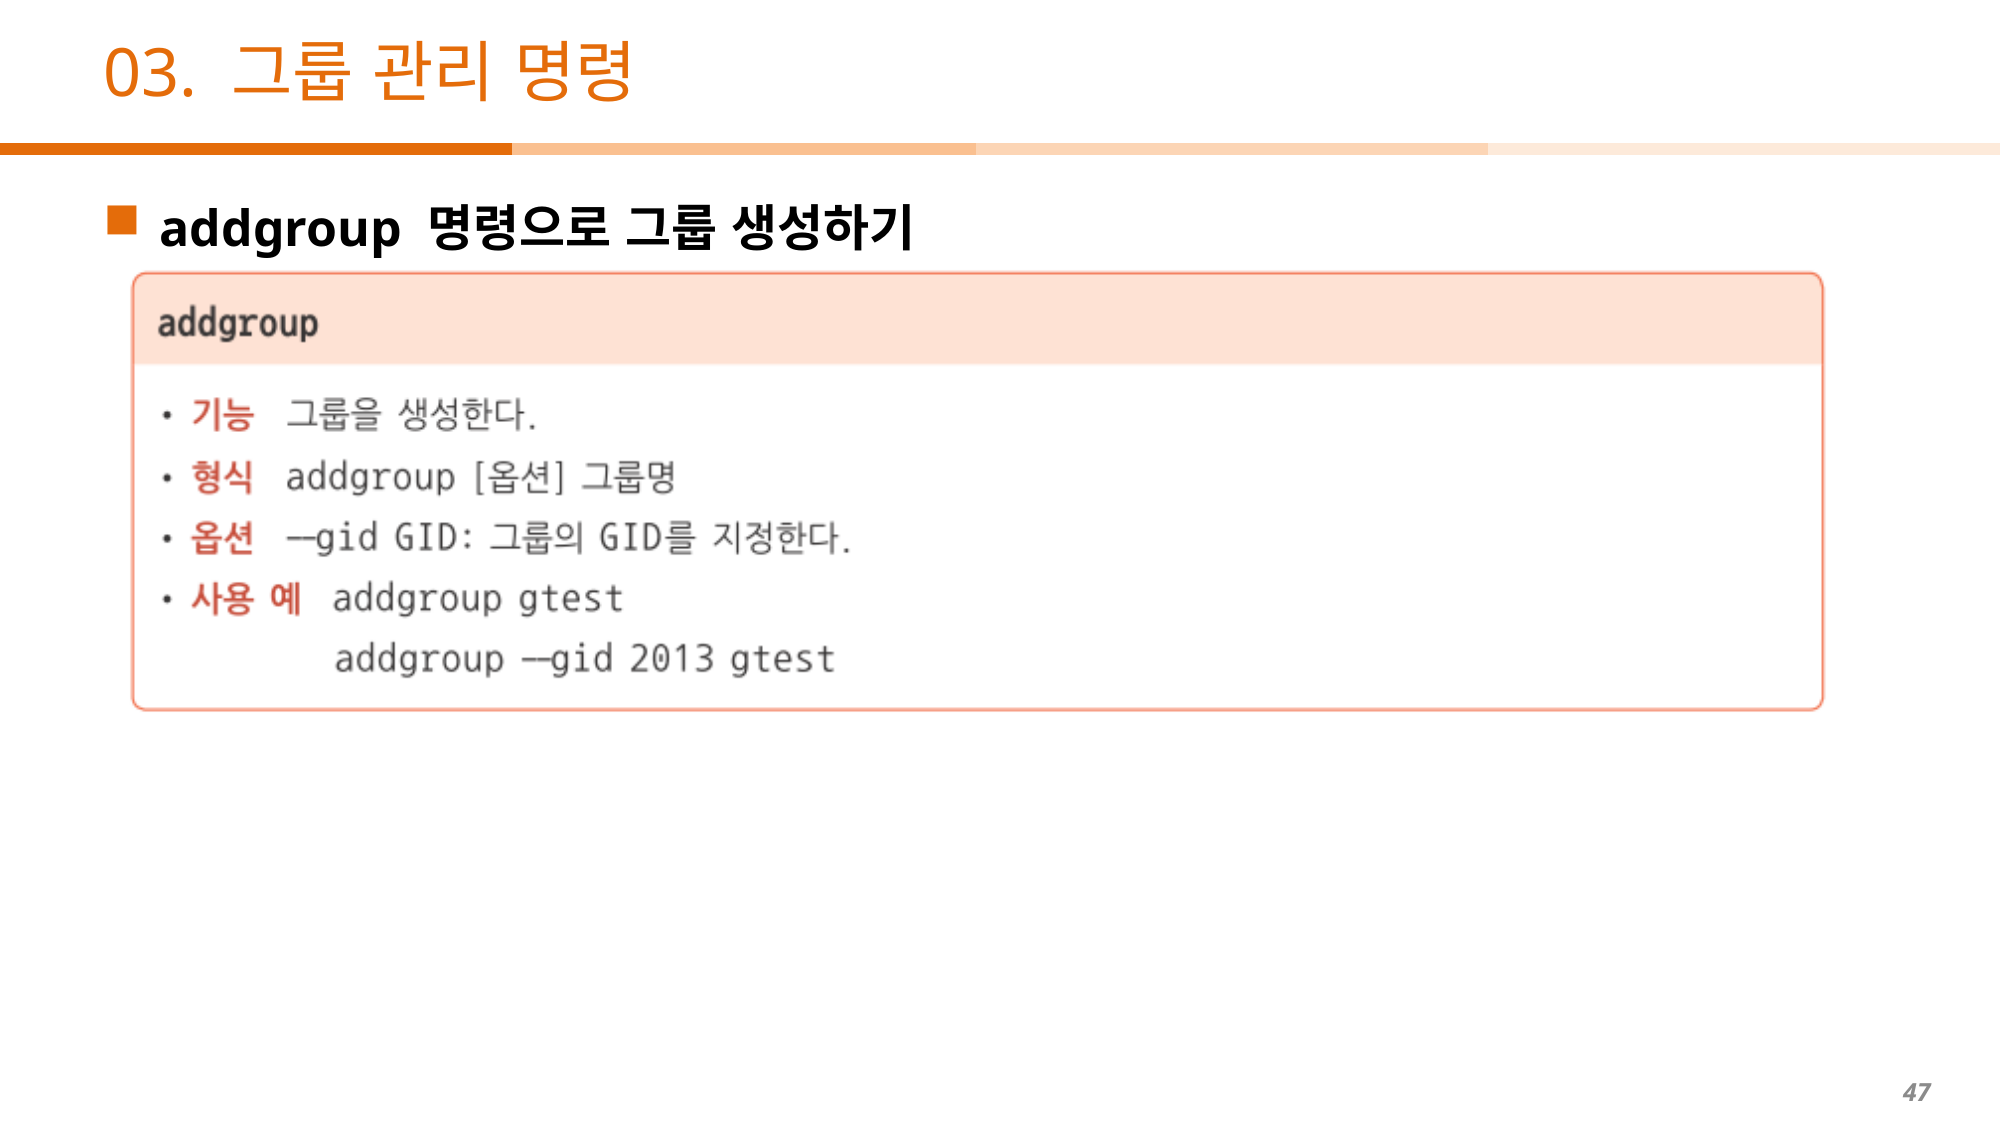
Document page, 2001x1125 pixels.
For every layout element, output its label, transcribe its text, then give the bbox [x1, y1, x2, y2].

title 03. 그룹 관리 명령 [88, 18, 1920, 122]
list addgroup 명령으로 그룹 생성하기 [88, 176, 1920, 1083]
picture [125, 266, 1833, 717]
